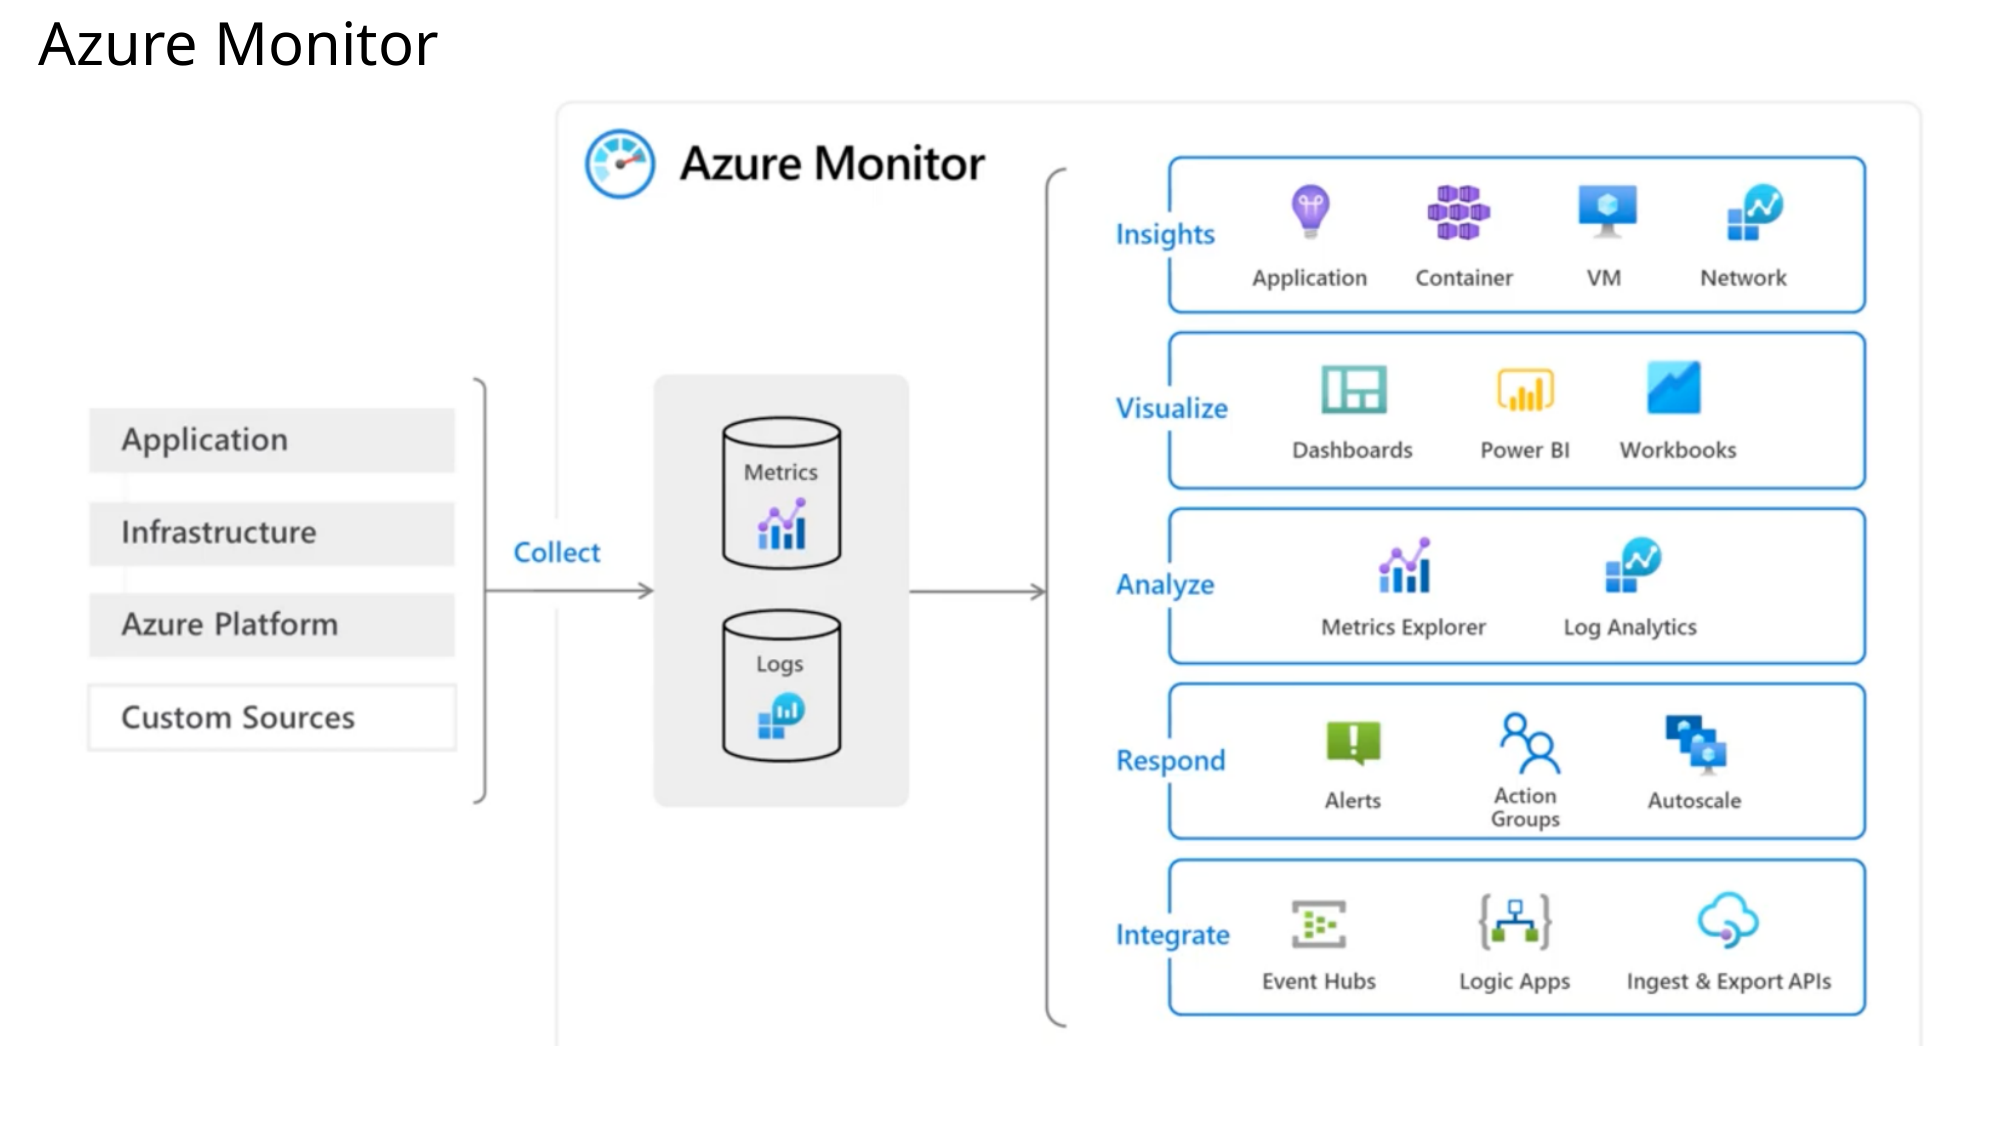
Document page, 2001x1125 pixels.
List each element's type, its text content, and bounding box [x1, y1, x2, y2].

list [70, 92, 1930, 1046]
title Azure Monitor [23, 6, 1977, 86]
